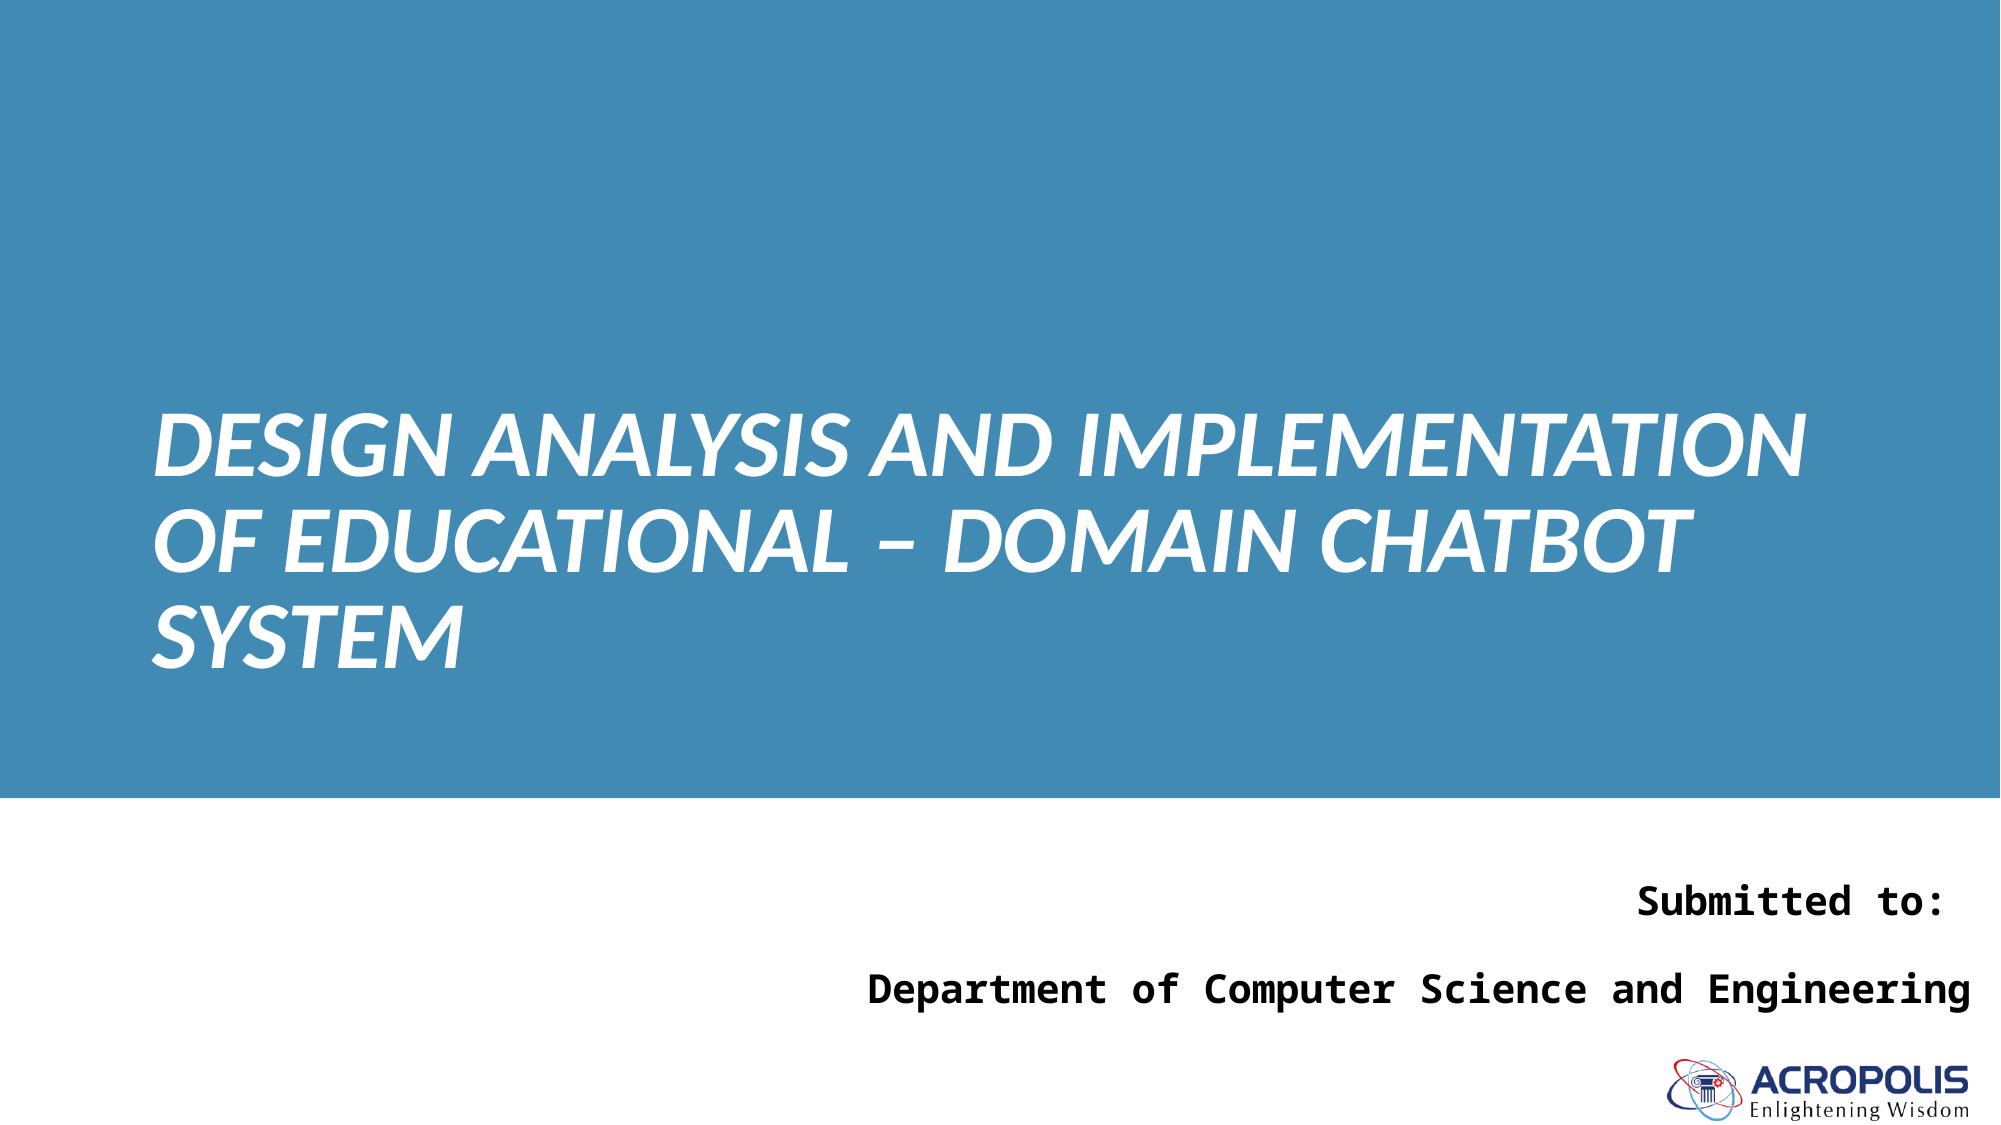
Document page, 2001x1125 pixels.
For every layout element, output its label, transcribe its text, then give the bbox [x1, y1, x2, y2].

subtitle Submitted to: Department of Computer Science and Engineering [12, 838, 1988, 1025]
picture [1667, 1059, 1968, 1121]
title DESIGN ANALYSIS AND IMPLEMENTATION OF EDUCATIONAL – DOMAIN CHATBOT SYSTEM [137, 394, 1863, 700]
